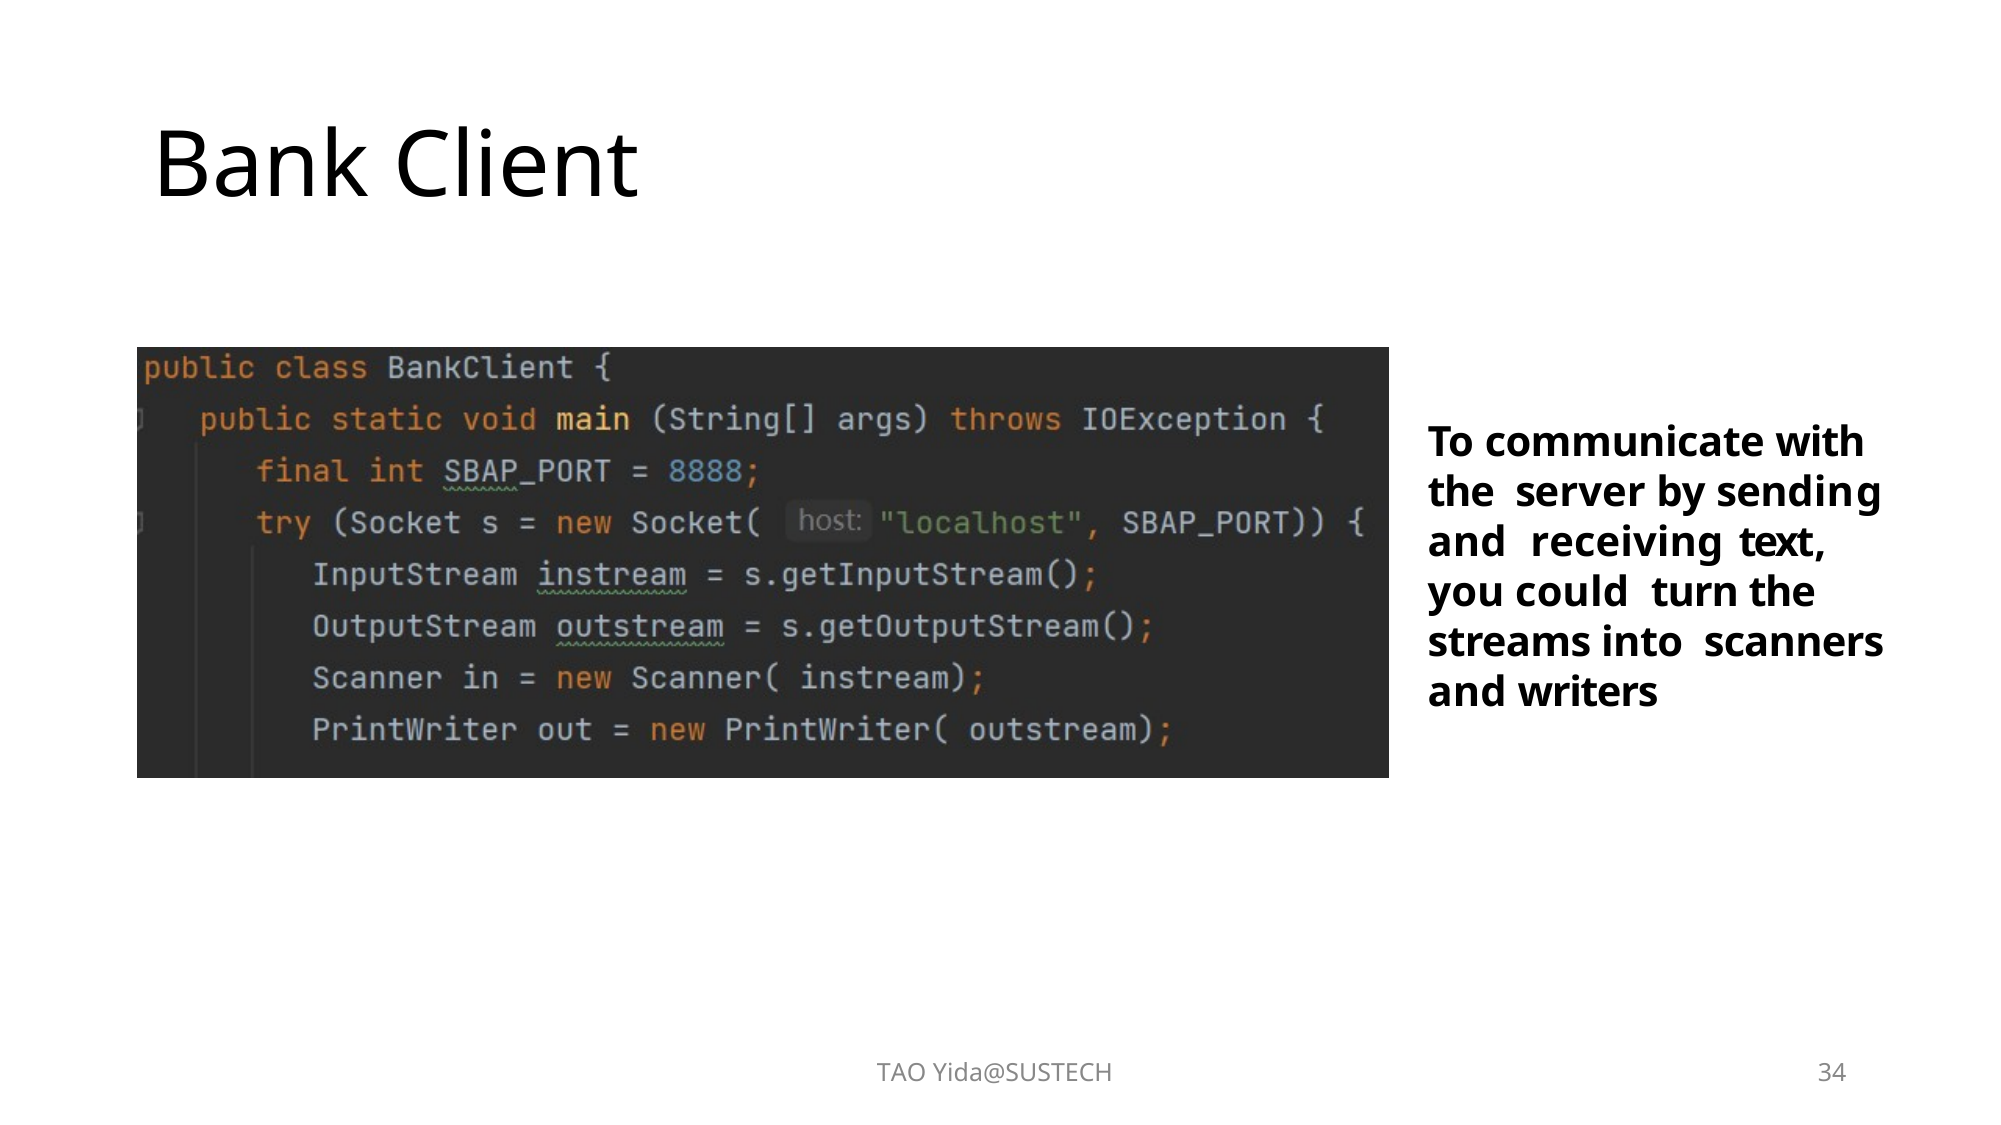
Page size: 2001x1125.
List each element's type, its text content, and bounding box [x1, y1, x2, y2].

text_box To communicate with the server by sending and receiving text, you could turn the streams into scanners and writers [1425, 412, 1912, 715]
title Bank Client [150, 102, 650, 293]
picture [137, 347, 1390, 778]
text_box TAO Yida@SUSTECH [874, 1053, 1126, 1087]
slide_number 34 [1811, 1053, 1854, 1125]
